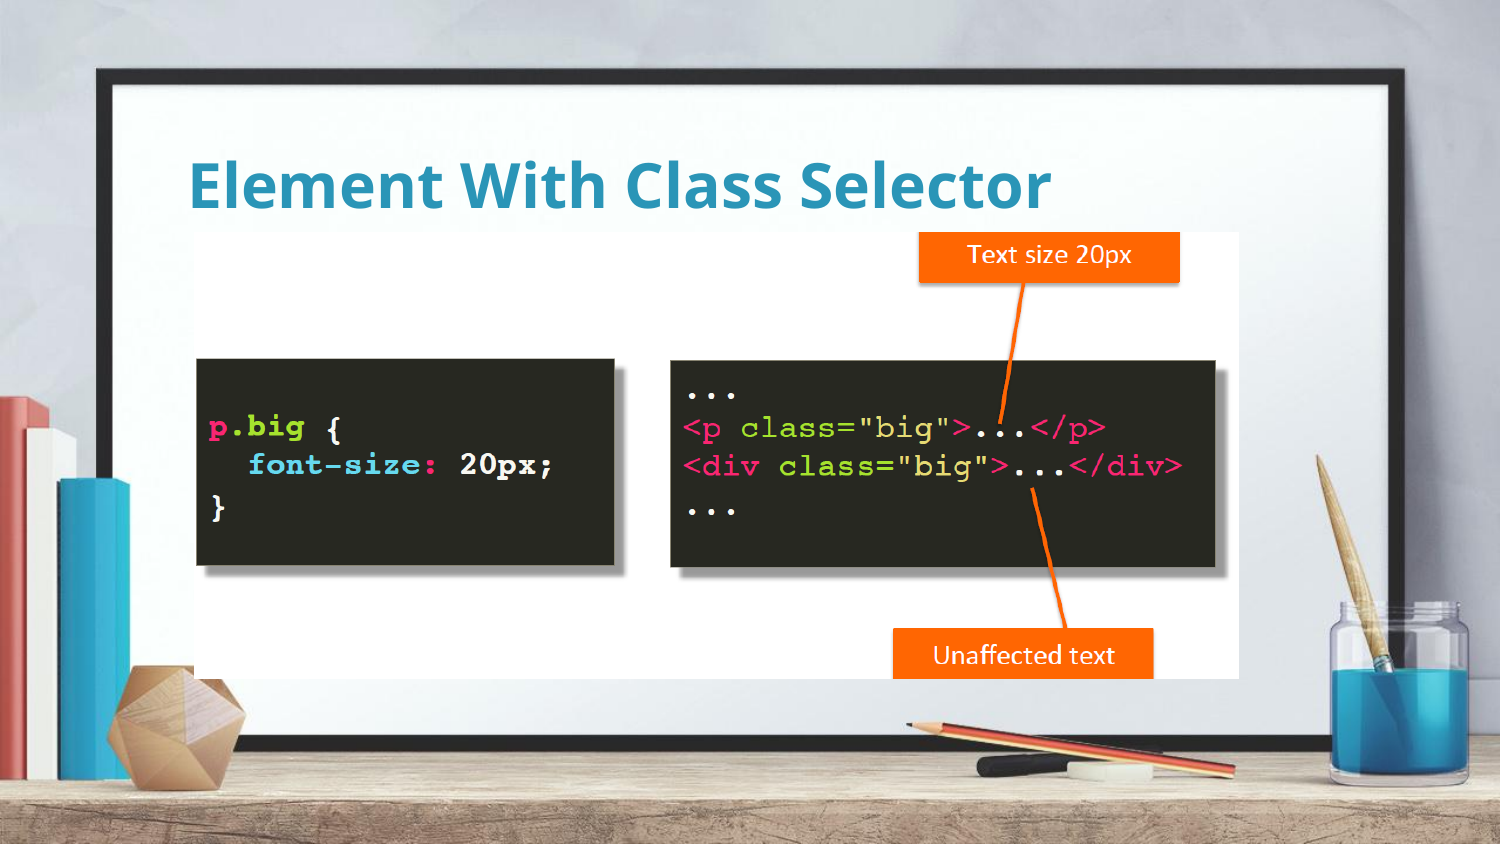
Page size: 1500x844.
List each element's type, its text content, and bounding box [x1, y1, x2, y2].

picture [0, 0, 1500, 844]
title Element With Class Selector [172, 130, 1324, 254]
